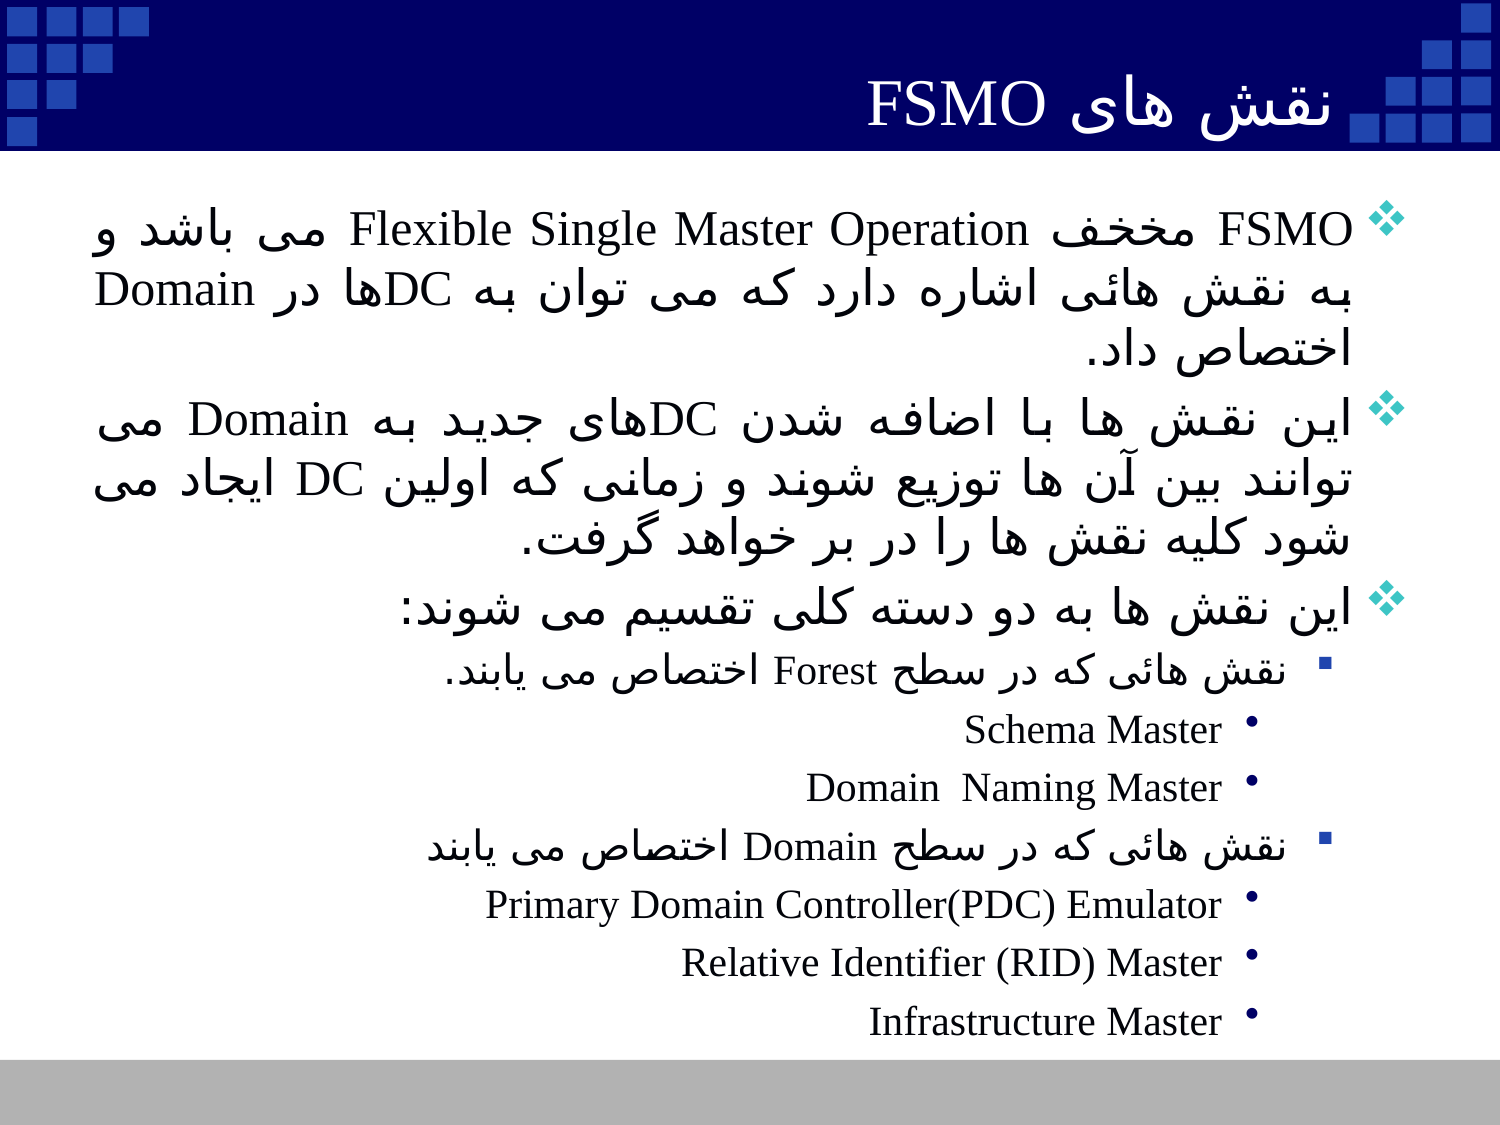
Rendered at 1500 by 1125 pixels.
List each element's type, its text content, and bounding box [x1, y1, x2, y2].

list FSMO مخخف Flexible Single Master Operation می باشد و به نقش هائی اشاره دارد که می توان به DCها در Domain اختصاص داد. این نقش ها با اضافه شدن DCهای جدید به Domain می توانند بین آن ها توزیع شوند و زمانی که اولین DC ایجاد می شود کلیه نقش ها را در بر خواهد گرفت. این نقش ها به دو دسته کلی تقسیم می شوند: نقش هائی که در سطح Forest اختصاص می یابند. Schema Master Domain Naming Master نقش هائی که در سطح Domain اختصاص می یابند Primary Domain Controller(PDC) Emulator Relative Identifier (RID) Master Infrastructure Master [74, 187, 1426, 1038]
text_box [0, 1059, 1500, 1125]
title نقش های FSMO [0, 52, 1351, 145]
